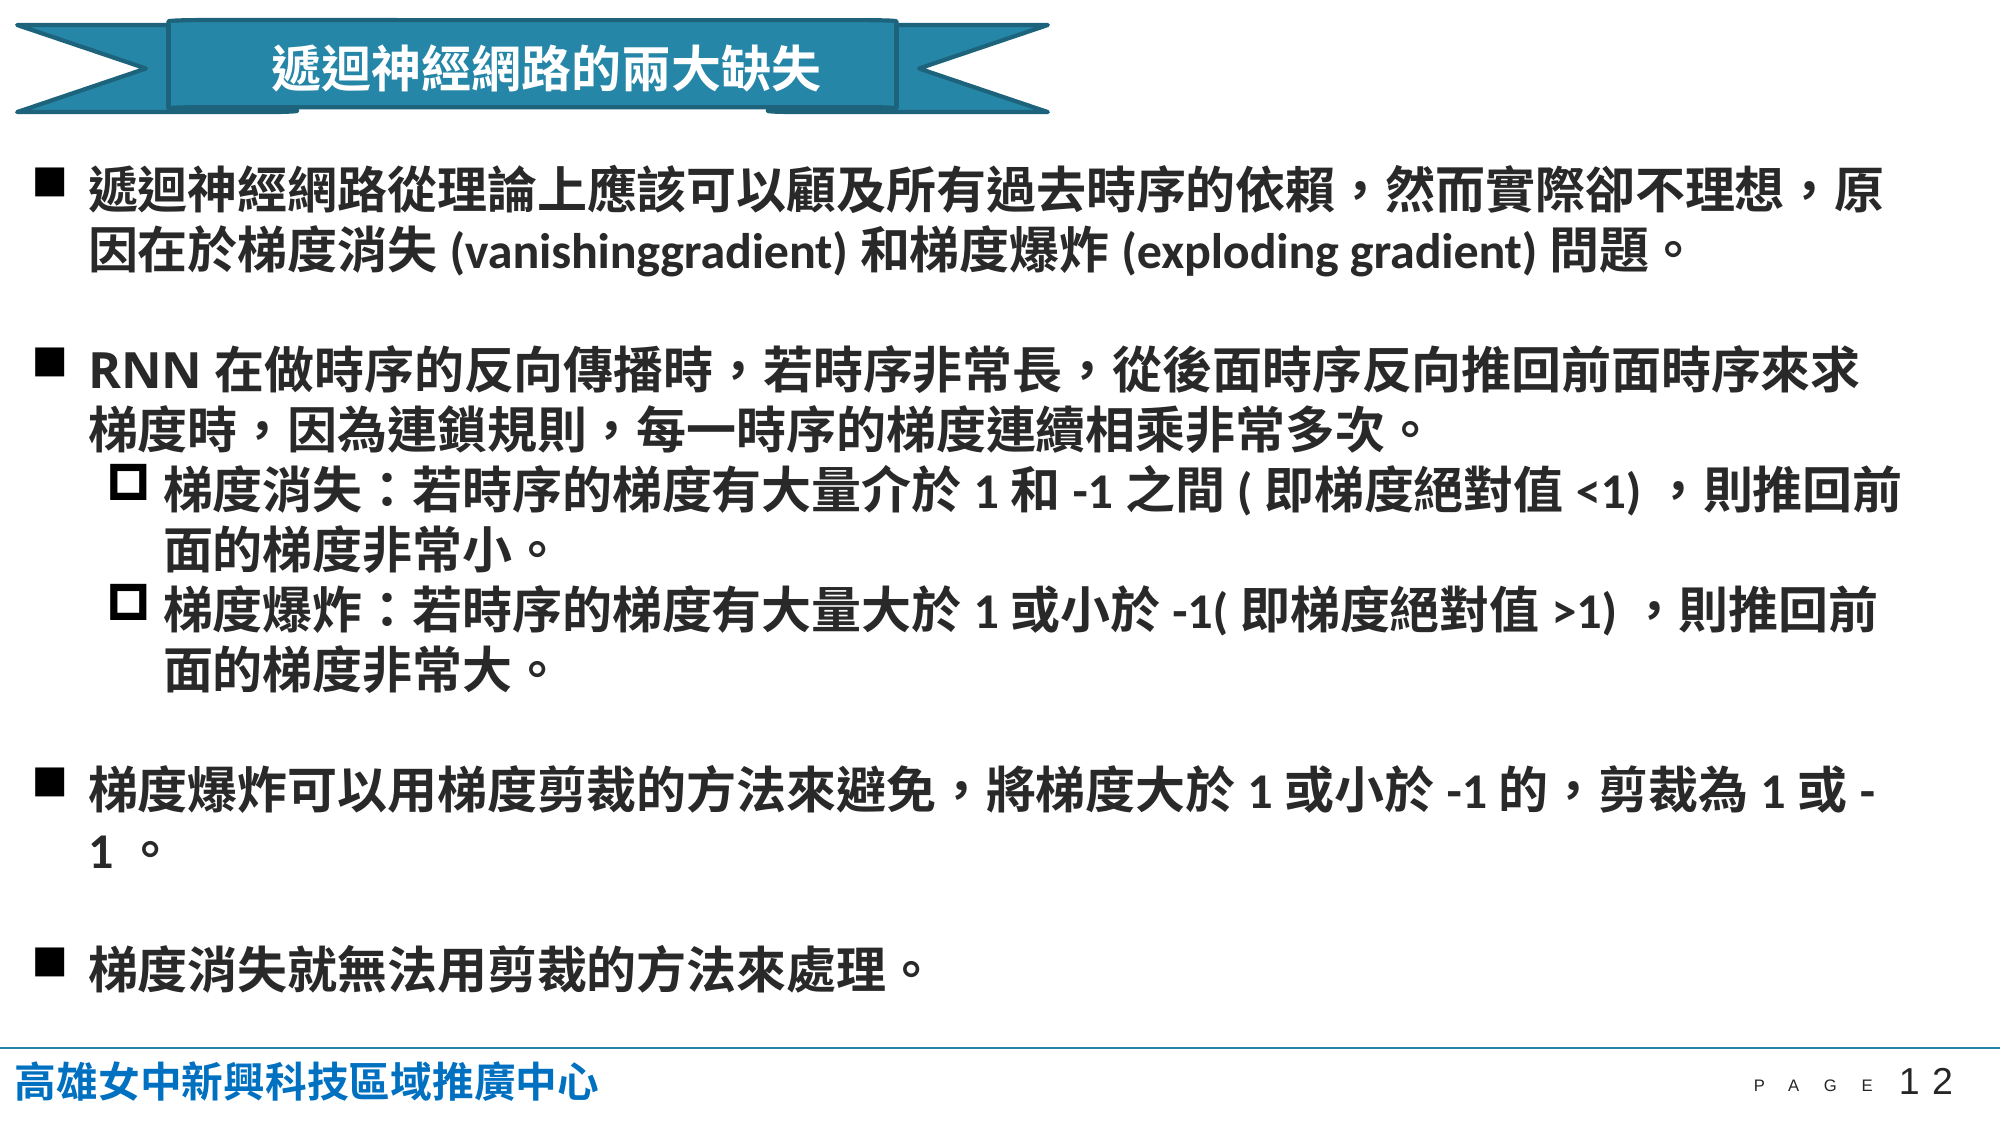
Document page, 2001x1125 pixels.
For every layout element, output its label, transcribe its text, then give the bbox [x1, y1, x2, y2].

text_box 高雄女中新興科技區域推廣中心 [0, 1057, 636, 1113]
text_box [16, 19, 1049, 113]
text_box 遞迴神經網路從理論上應該可以顧及所有過去時序的依賴，然而實際卻不理想，原因在於梯度消失(vanishinggradient)和梯度爆炸(exploding gradient)問題。 RNN在做時序的反向傳播時，若時序非常長，從後面時序反向推回前面時序來求梯度時，因為連鎖規則，每一時序的梯度連續相乘非常多次。 梯度消失：若時序的梯度有大量介於1和-1之間(即梯度絕對值<1)，則推回前面的梯度非常小。 梯度爆炸：若時序的梯度有大量大於1或小於-1(即梯度絕對值>1)，則推回前面的梯度非常大。 梯度爆炸可以用梯度剪裁的方法來避免，將梯度大於1或小於-1的，剪裁為1或-1。 梯度消失就無法用剪裁的方法來處理。 [17, 151, 1920, 1007]
